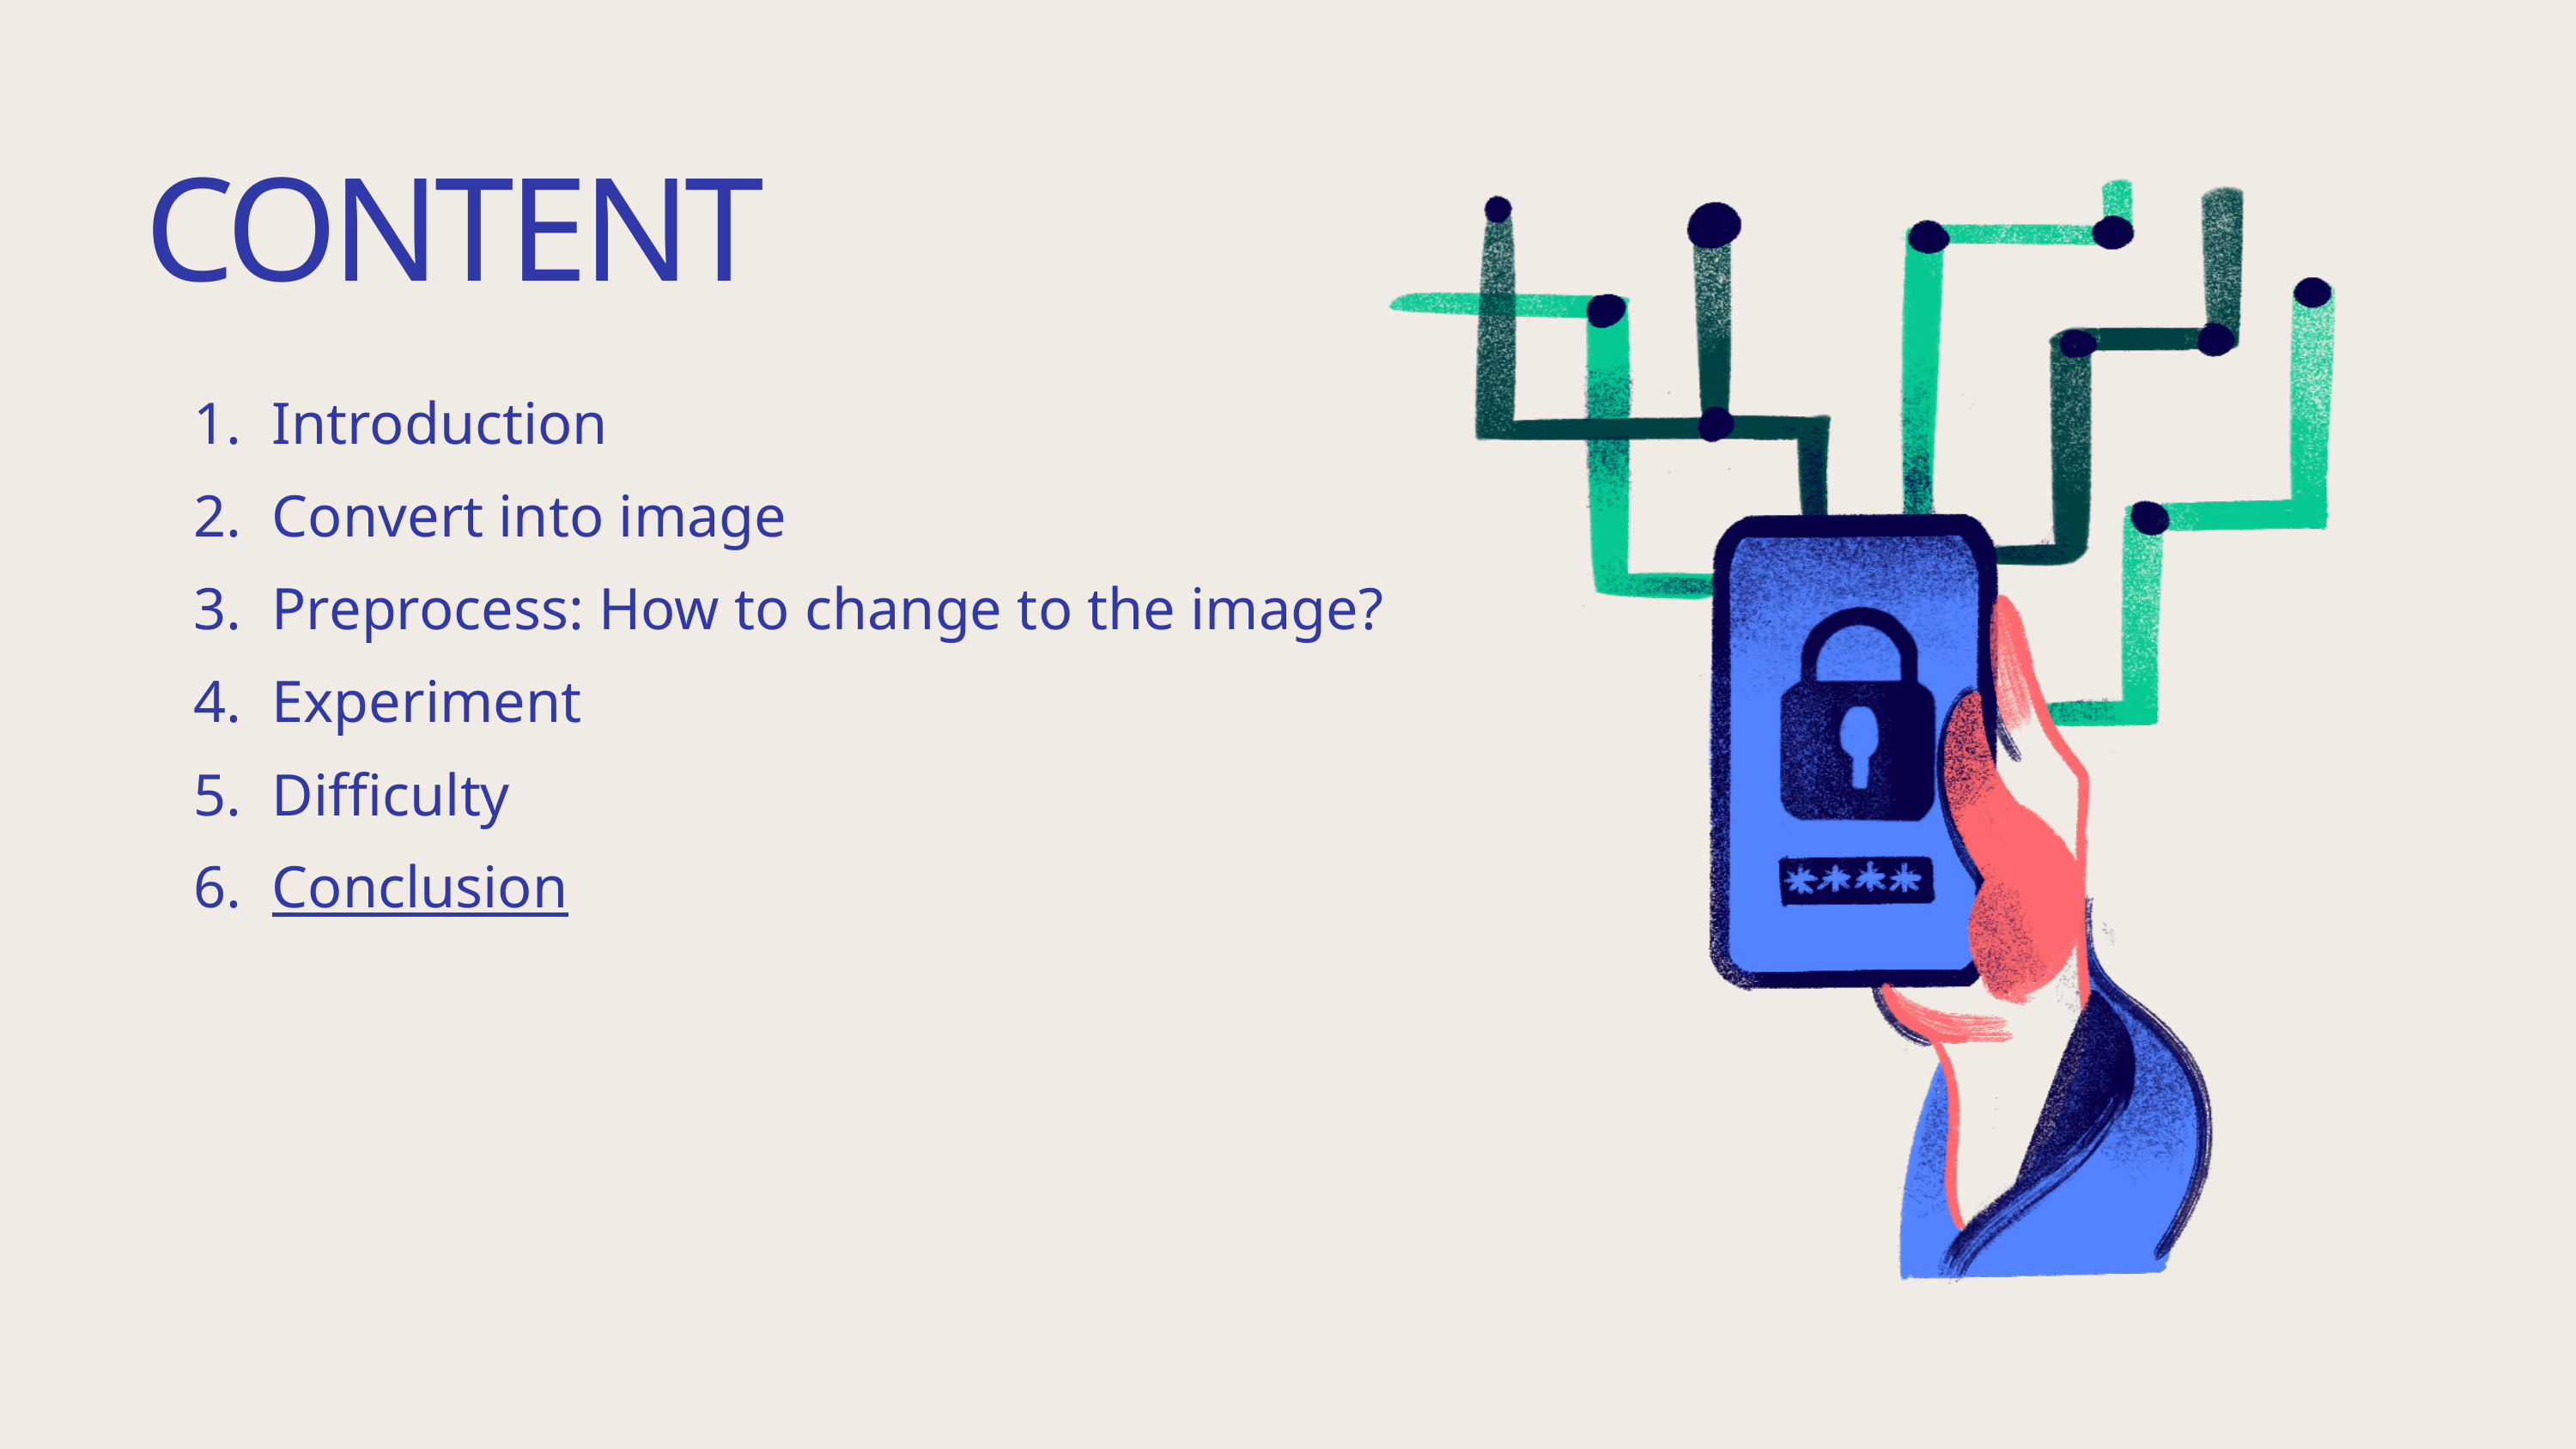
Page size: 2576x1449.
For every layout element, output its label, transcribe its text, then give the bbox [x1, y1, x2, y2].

text_box [1380, 163, 2346, 1285]
text_box CONTENT [144, 166, 1327, 310]
text_box Introduction Convert into image Preprocess: How to change to the image? Experiment Difficulty Conclusion [144, 363, 1380, 920]
